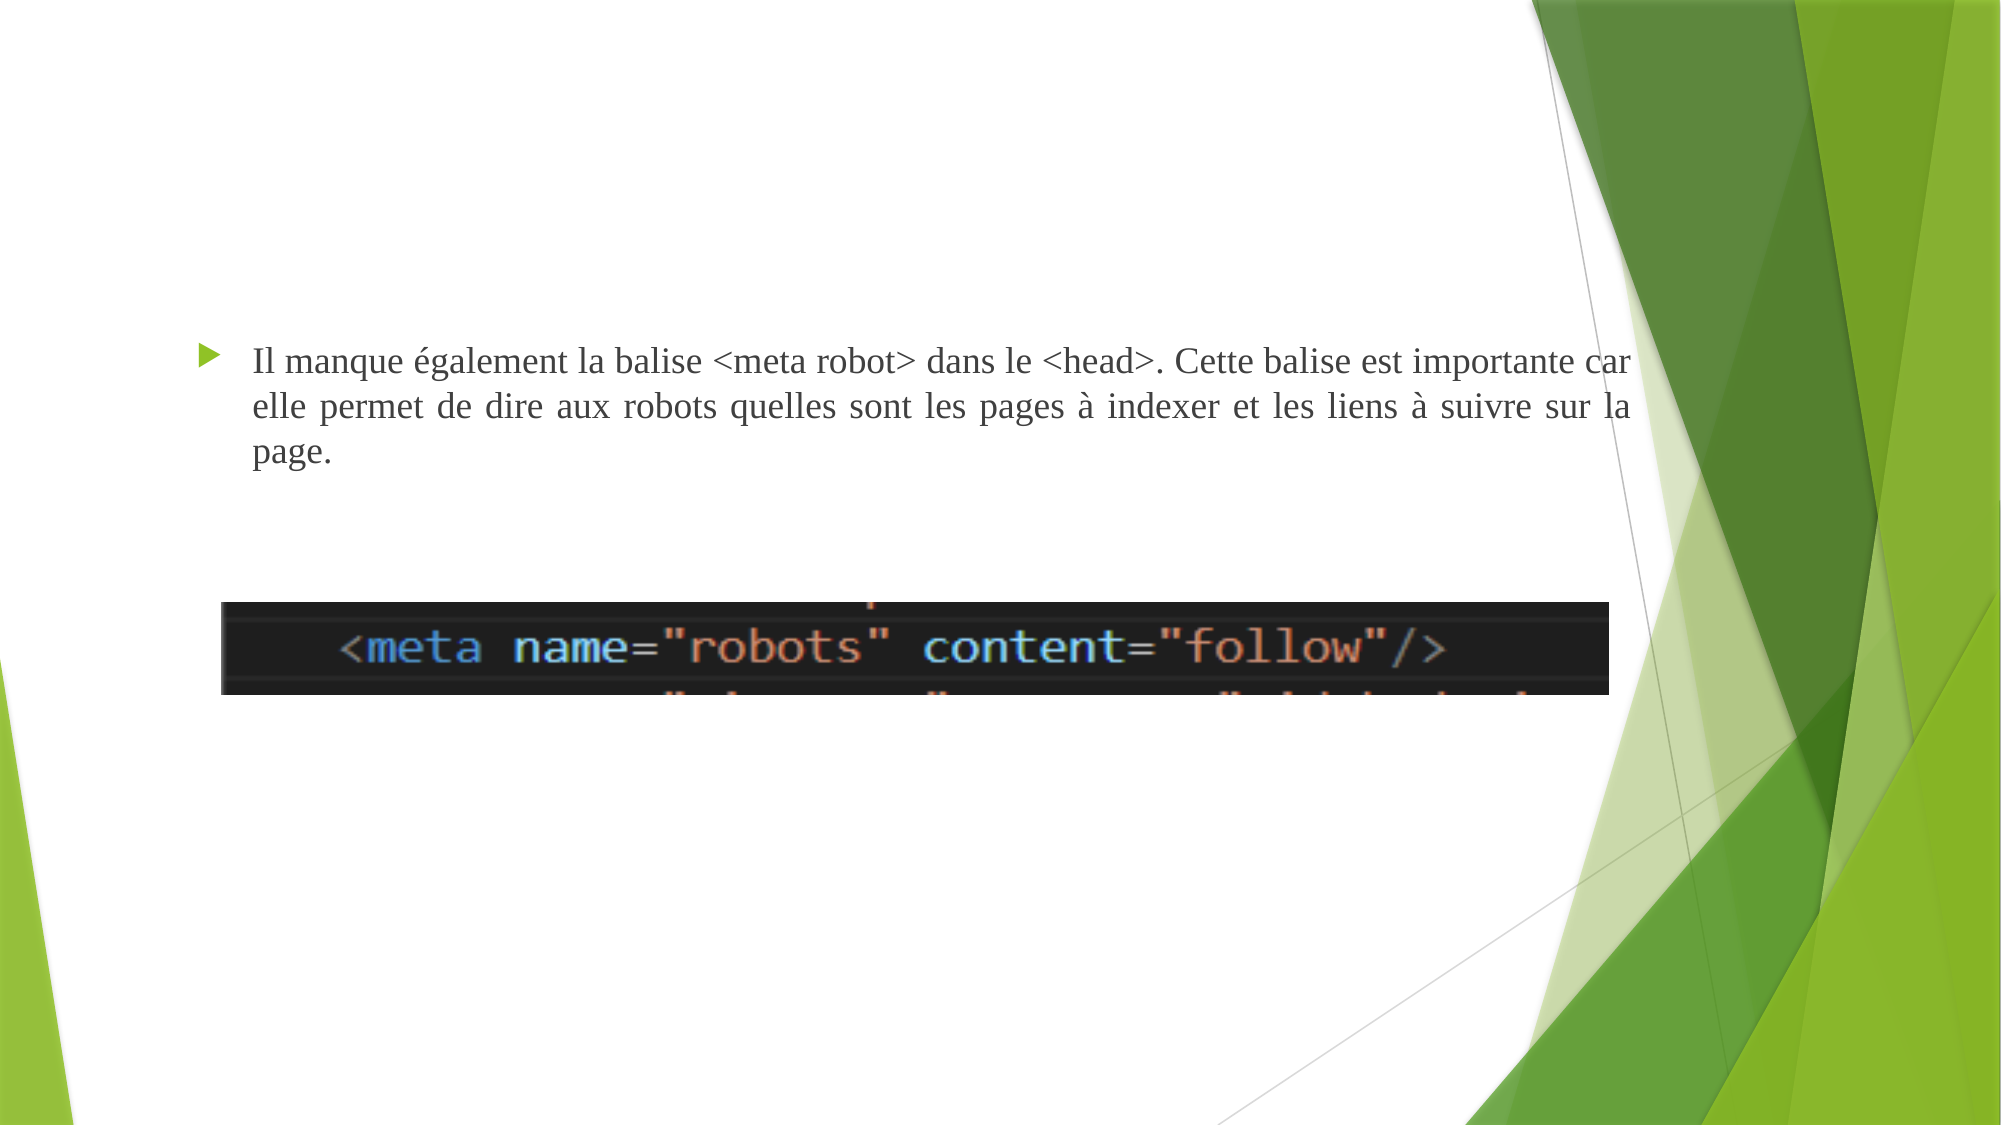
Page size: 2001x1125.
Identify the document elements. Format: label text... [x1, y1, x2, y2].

list Il manque également la balise <meta robot> dans le <head>. Cette balise est importante car elle permet de dire aux robots quelles sont les pages à indexer et les liens à suivre sur la page. [181, 131, 1649, 1025]
picture [220, 601, 1609, 695]
